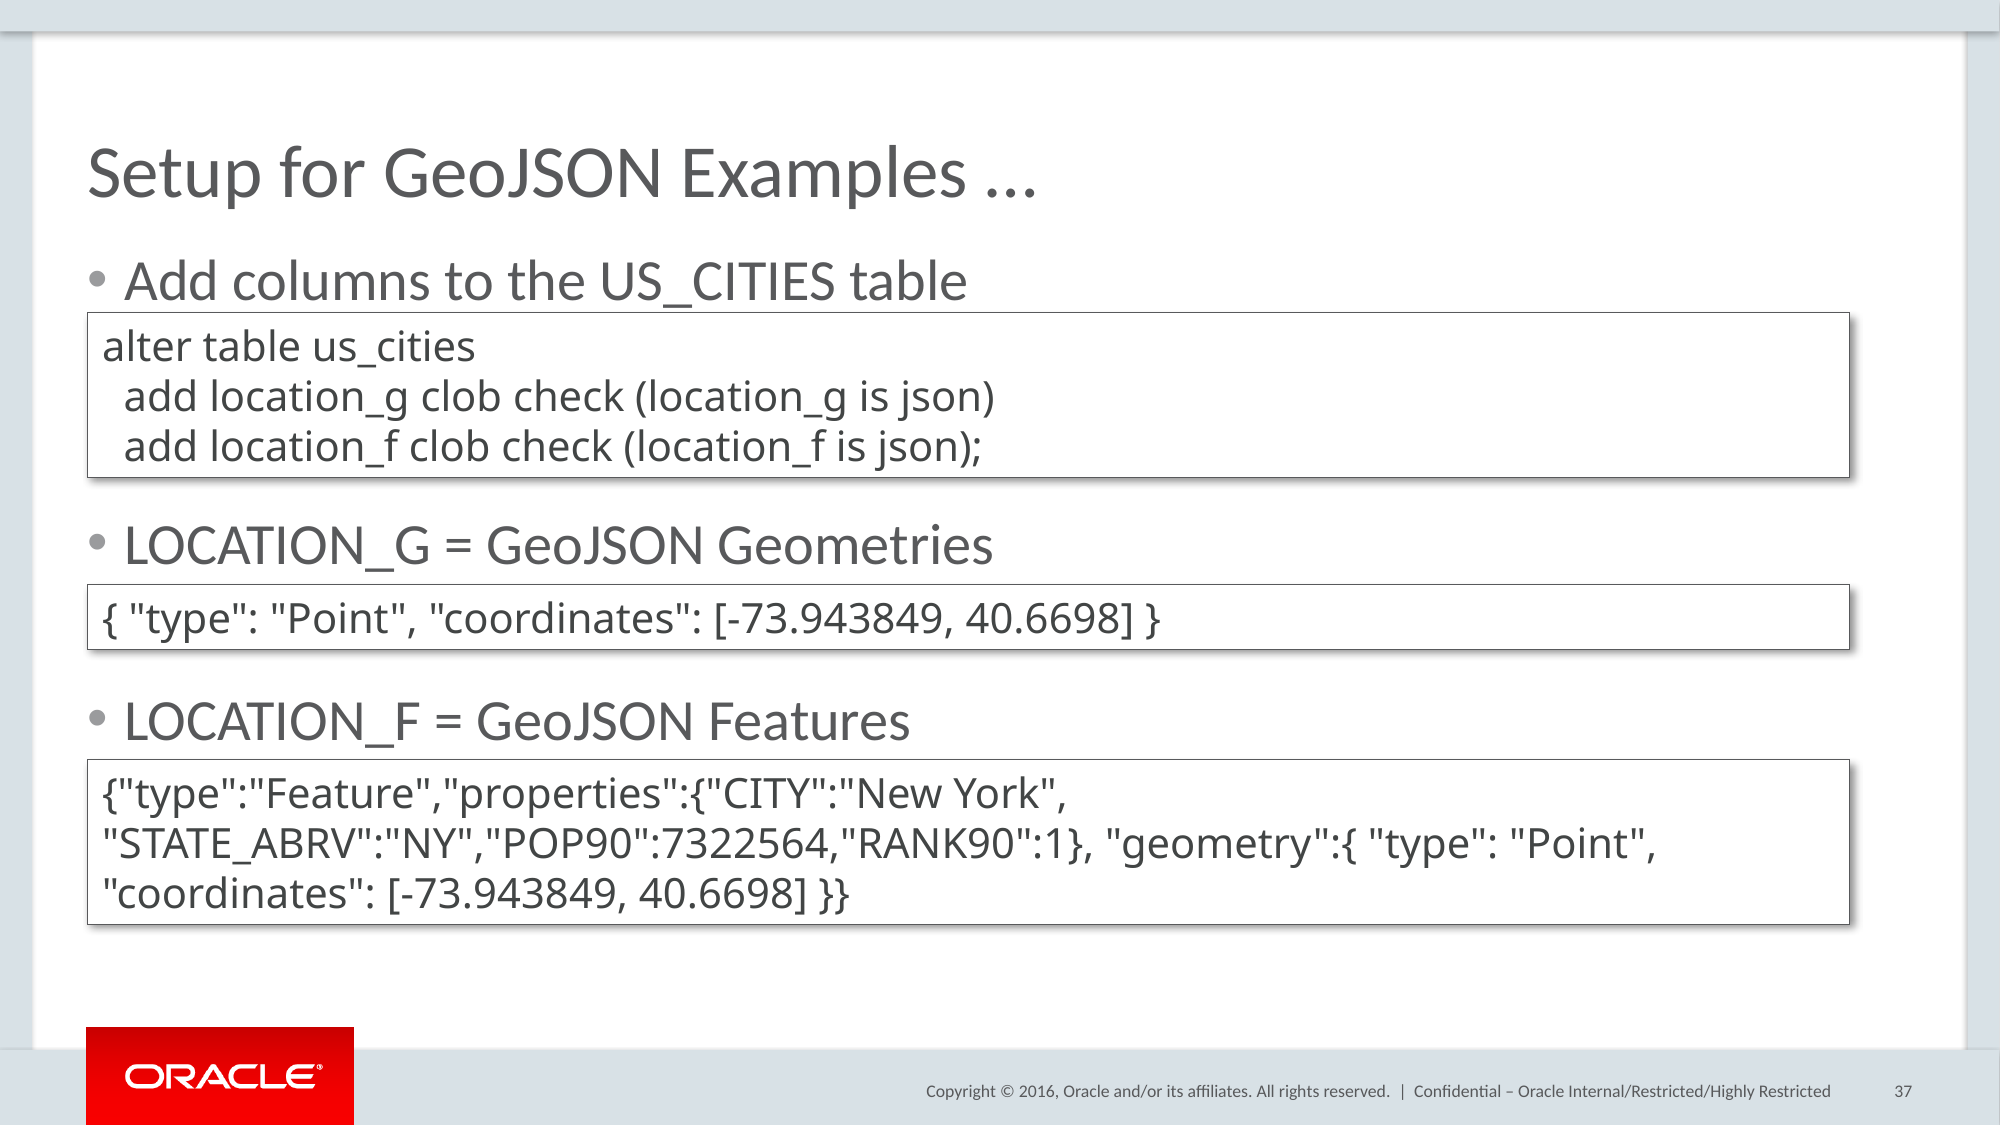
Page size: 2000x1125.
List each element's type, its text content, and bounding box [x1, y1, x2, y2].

list Add columns to the US_CITIES table LOCATION_G = GeoJSON Geometries LOCATION_F = GeoJSON Features [87, 249, 1913, 975]
footer Confidential – Oracle Internal/Restricted/Highly Restricted [1414, 1075, 1849, 1106]
picture [86, 1027, 354, 1125]
title Setup for GeoJSON Examples … [87, 66, 1913, 213]
text_box {"type":"Feature","properties":{"CITY":"New York", "STATE_ABRV":"NY","POP90":7322564,"RANK90":1}, "geometry":{ "type": "Point", "coordinates": [-73.943849, 40.6698] }} [87, 759, 1850, 925]
text_box alter table us_cities add location_g clob check (location_g is json) add location_f clob check (location_f is json); [87, 312, 1850, 478]
slide_number 37 [1849, 1075, 1913, 1106]
text_box { "type": "Point", "coordinates": [-73.943849, 40.6698] } [87, 584, 1850, 650]
